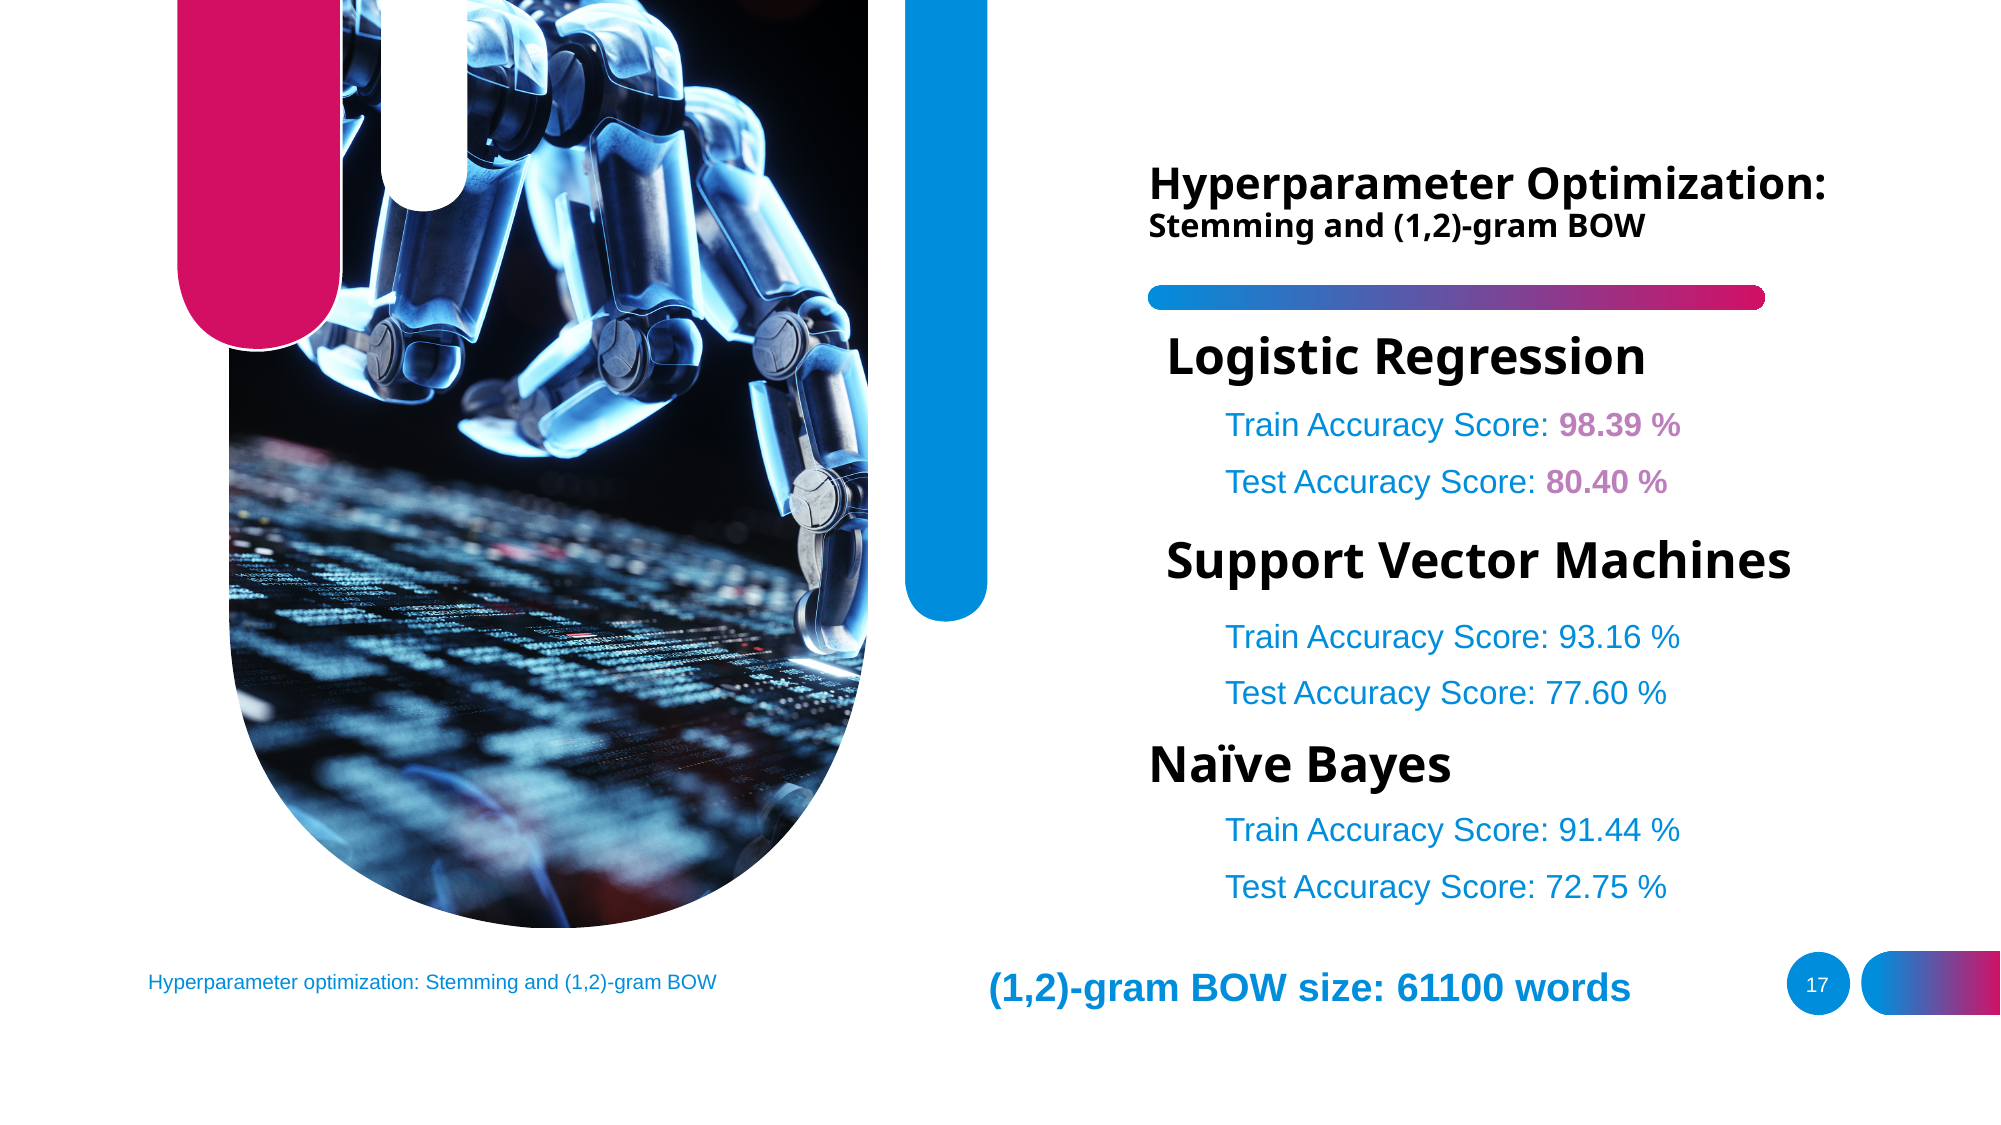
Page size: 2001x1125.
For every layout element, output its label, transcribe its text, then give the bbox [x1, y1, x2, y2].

title Hyperparameter Optimization: Stemming and (1,2)-gram BOW [1133, 138, 1873, 268]
text_box (1,2)-gram BOW size: 61100 words [973, 951, 1772, 1056]
text_box Train Accuracy Score: 91.44 % Test Accuracy Score: 72.75 % [1210, 805, 1957, 911]
slide_number 17 [1772, 954, 1863, 1015]
text_box Support Vector Machines [1151, 498, 1891, 627]
text_box Naïve Bayes [1133, 702, 1873, 831]
picture [229, 0, 869, 928]
list Train Accuracy Score: 98.39 % Test Accuracy Score: 80.40 % [1210, 400, 1957, 506]
text_box Train Accuracy Score: 93.16 % Test Accuracy Score: 77.60 % [1210, 611, 1957, 717]
footer Hyperparameter optimization: Stemming and (1,2)-gram BOW [133, 951, 775, 1011]
text_box Logistic Regression [1151, 294, 1891, 423]
